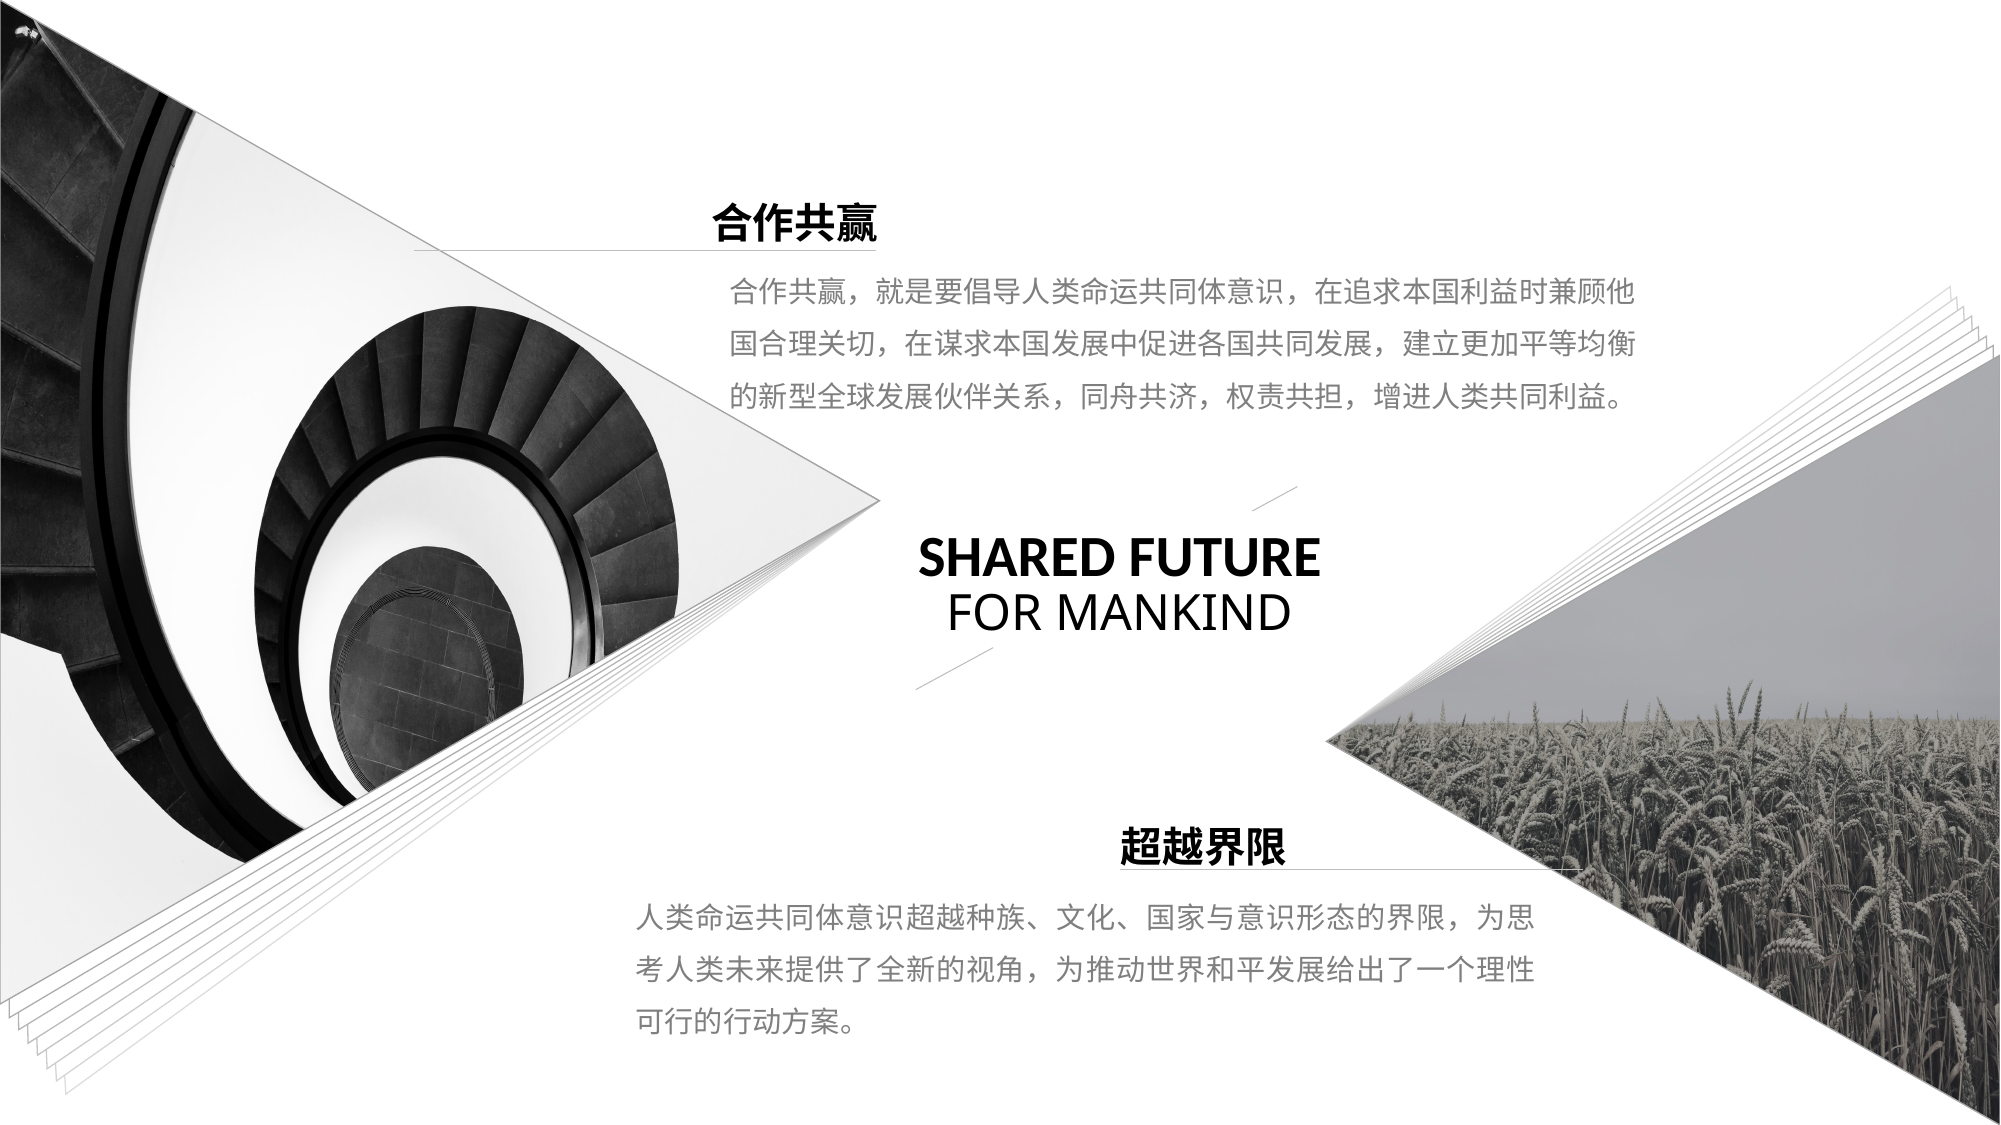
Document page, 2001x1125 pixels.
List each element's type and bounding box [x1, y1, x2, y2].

text_box [1252, 486, 1298, 511]
text_box [9, 524, 840, 1018]
text_box [1366, 345, 1994, 718]
text_box [900, 510, 1339, 649]
text_box [1364, 306, 1965, 716]
text_box [36, 526, 841, 1056]
text_box [18, 526, 838, 1030]
text_box [1367, 286, 1952, 712]
text_box [1357, 297, 1958, 720]
text_box [0, 0, 880, 1005]
text_box [1362, 316, 1973, 718]
text_box [1365, 326, 1979, 717]
text_box [64, 530, 839, 1095]
text_box [27, 522, 846, 1044]
text_box [413, 189, 1661, 417]
text_box [1326, 355, 2000, 1125]
text_box [46, 520, 851, 1069]
text_box [55, 527, 842, 1081]
text_box [620, 813, 1583, 1043]
text_box [915, 647, 994, 690]
text_box [1373, 336, 1987, 713]
